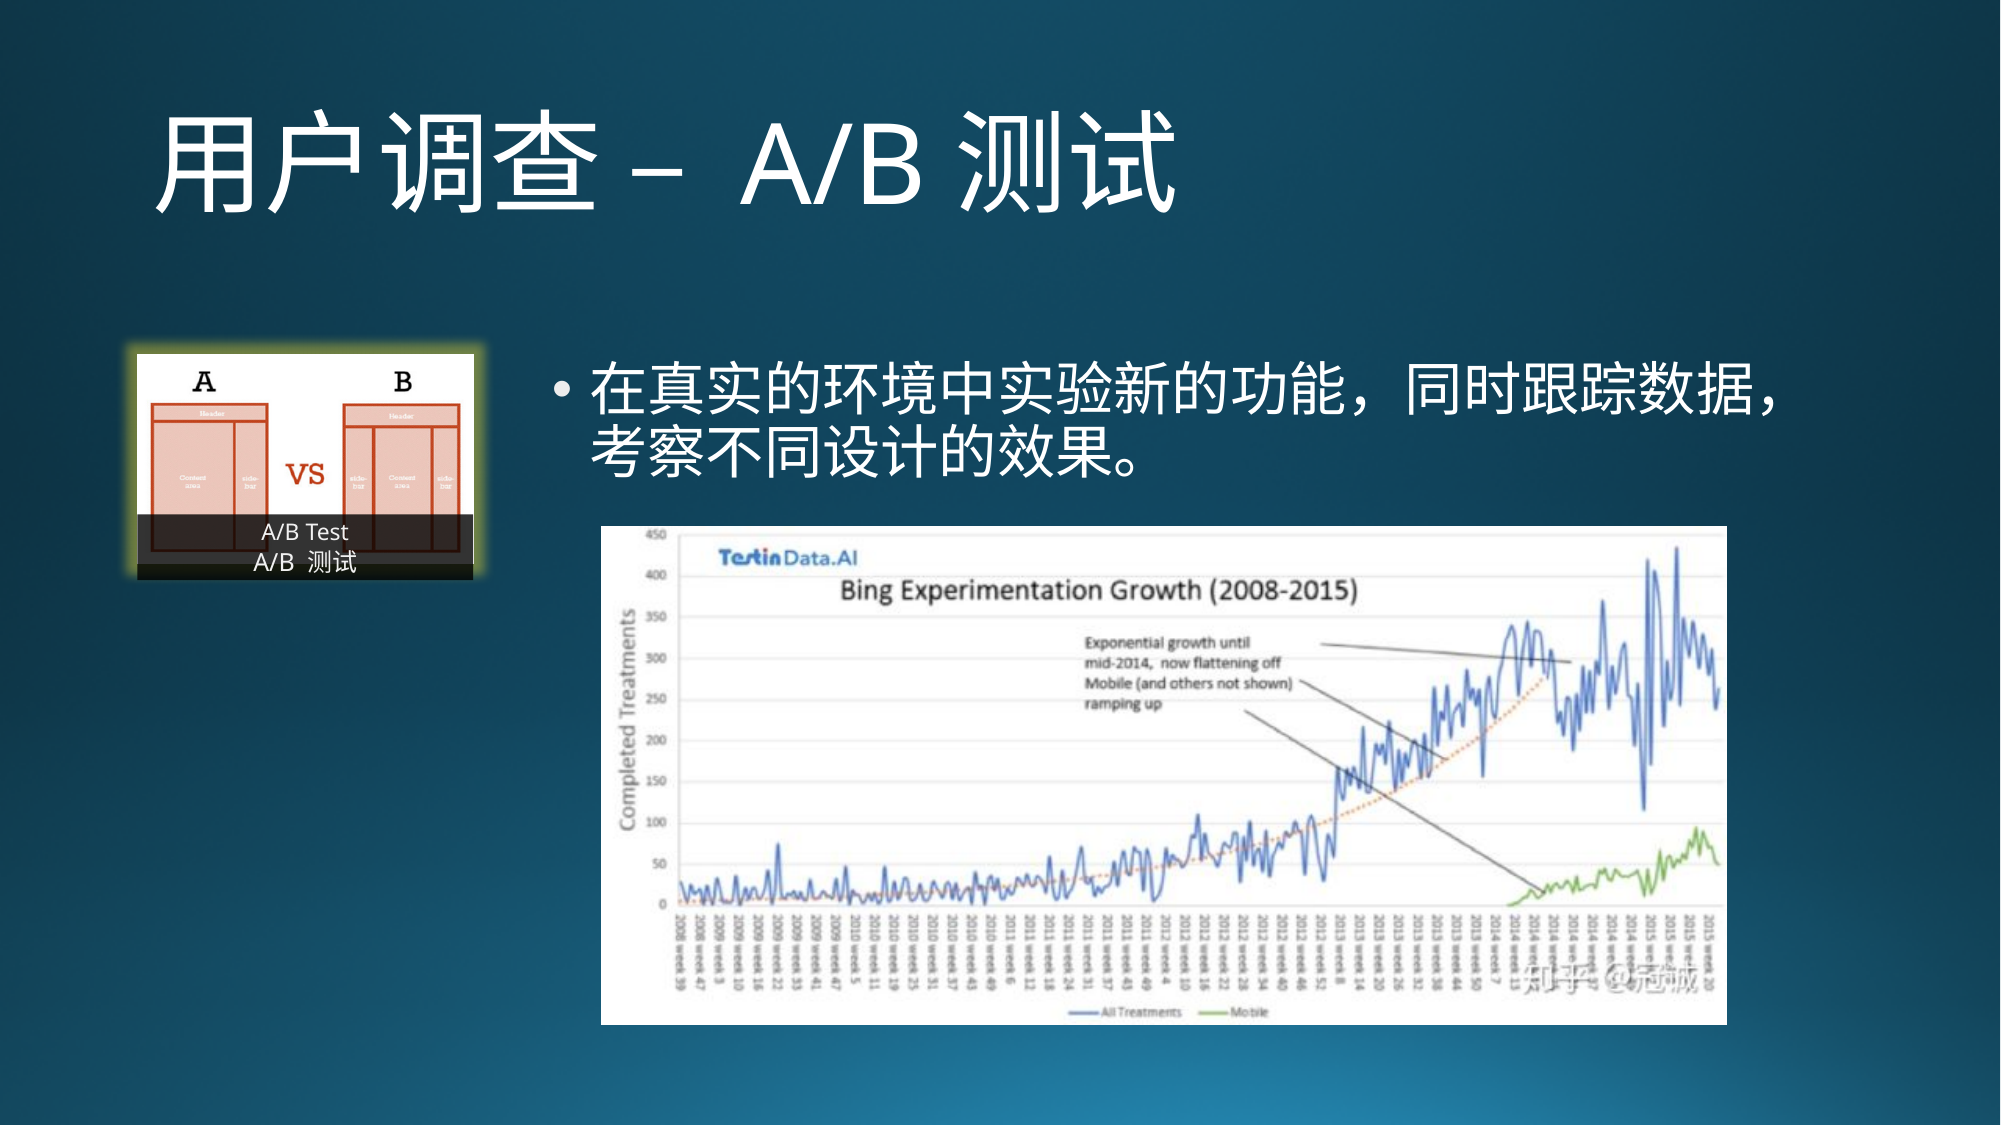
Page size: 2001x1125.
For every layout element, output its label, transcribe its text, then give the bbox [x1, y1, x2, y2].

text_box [137, 354, 474, 582]
list 在真实的环境中实验新的功能，同时跟踪数据，考察不同设计的效果。 [536, 353, 1831, 988]
picture [0, 0, 2001, 1125]
title 用户调查 – A/B测试 [137, 59, 1863, 278]
